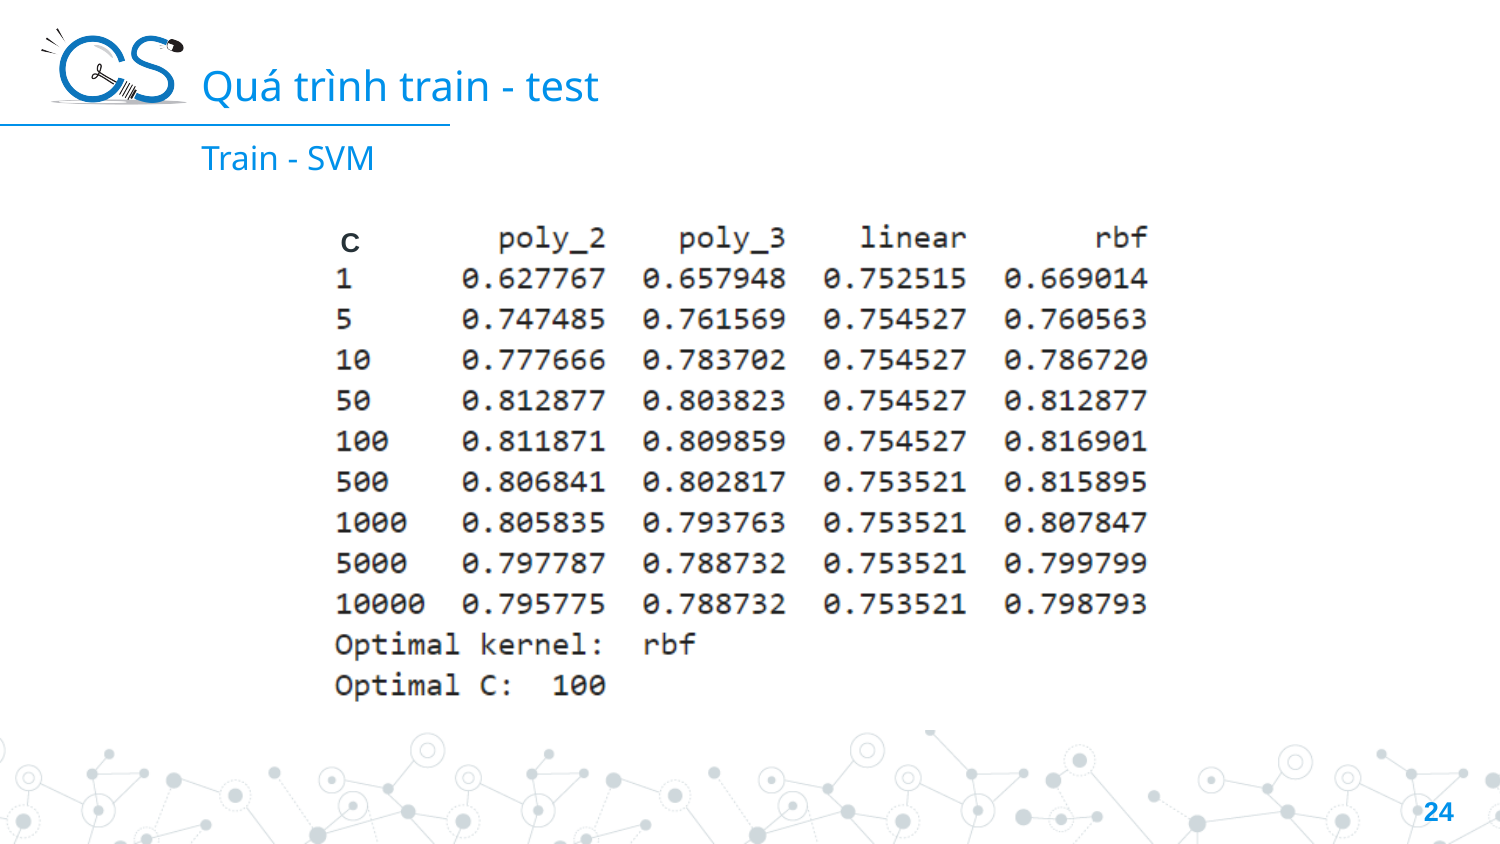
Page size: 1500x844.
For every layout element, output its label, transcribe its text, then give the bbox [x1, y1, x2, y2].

text_box Train - SVM [186, 76, 1429, 192]
picture [0, 0, 1500, 844]
slide_number 24 [1378, 779, 1469, 844]
title Quá trình train - test [186, 9, 1429, 76]
